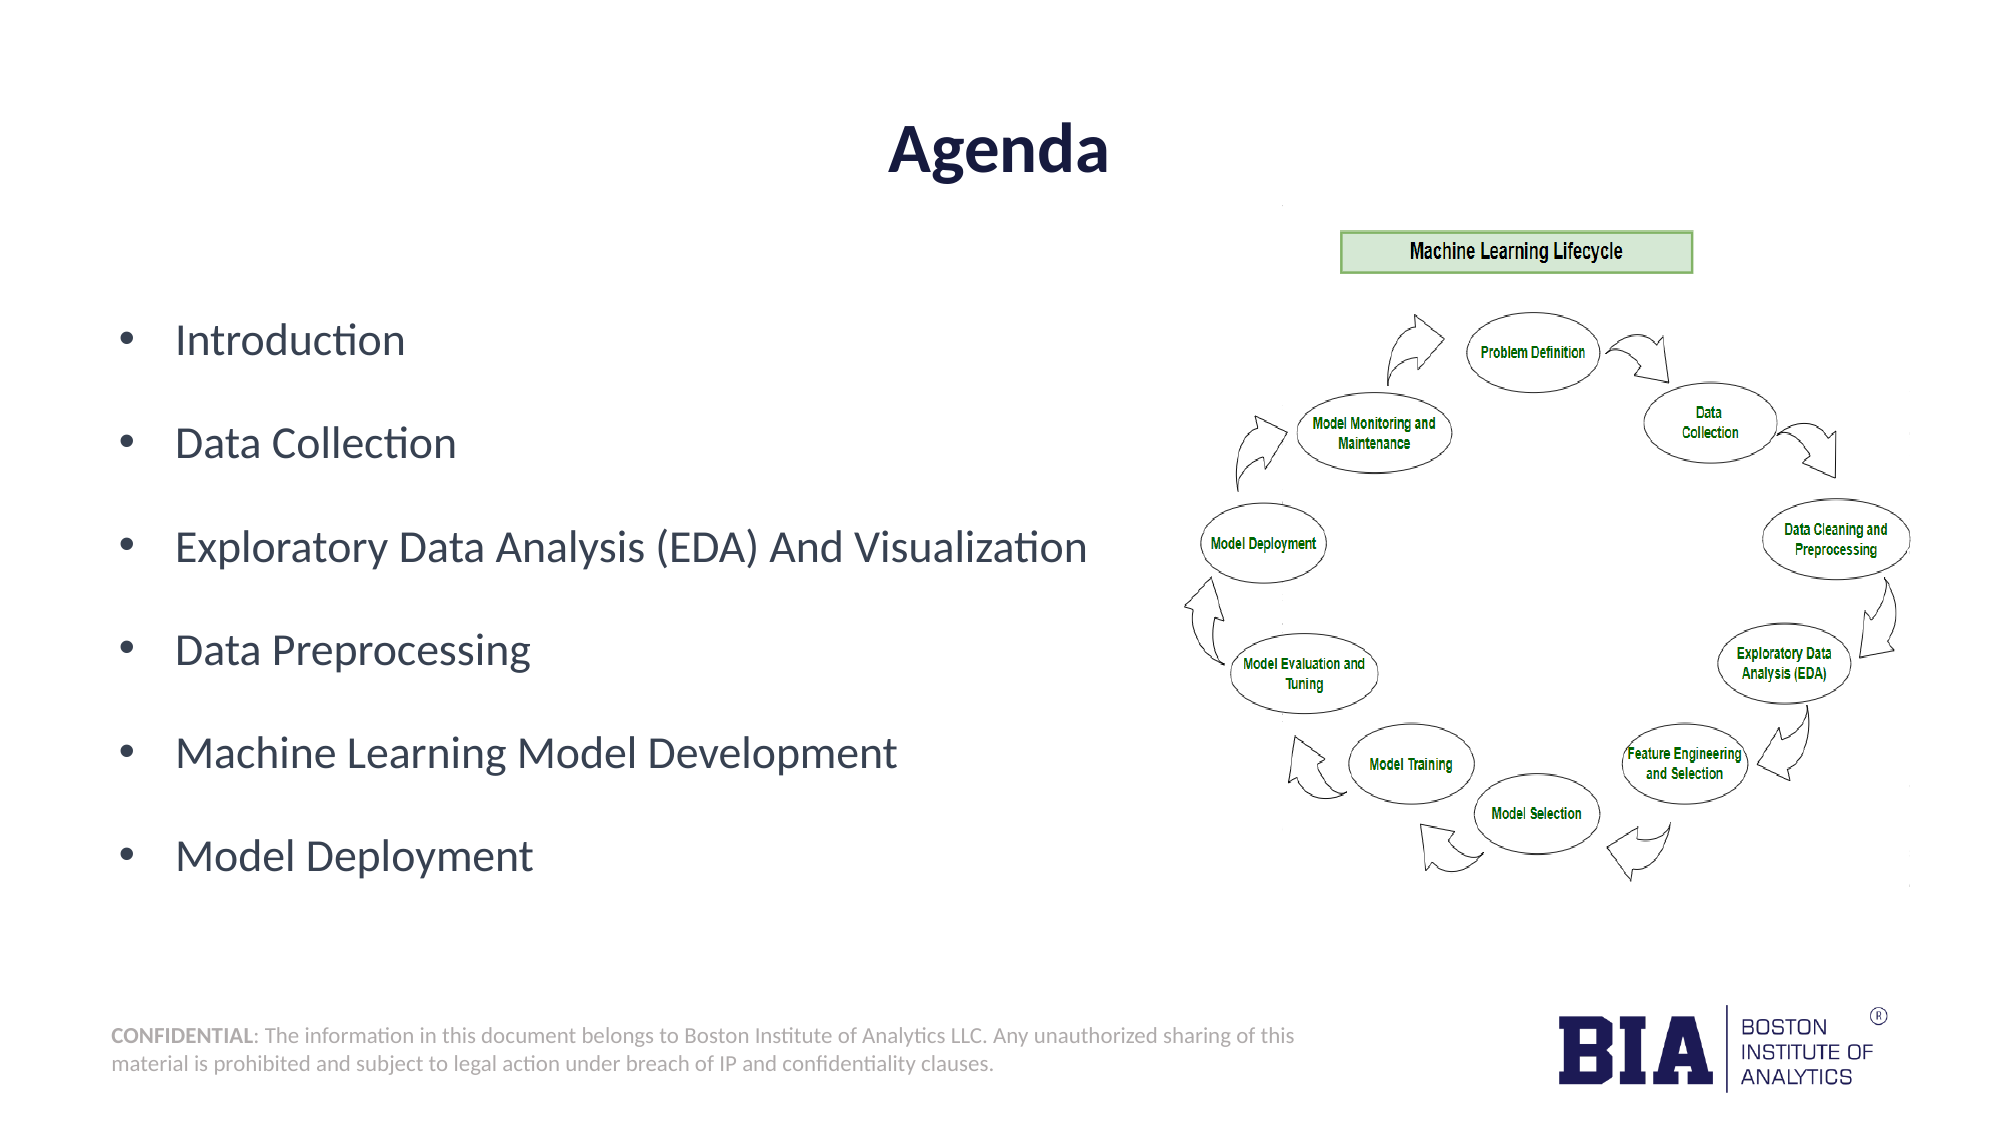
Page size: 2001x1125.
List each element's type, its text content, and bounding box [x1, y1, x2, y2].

title Agenda [111, 99, 1889, 200]
picture [1124, 205, 1983, 887]
picture [1557, 1003, 1889, 1094]
list Introduction Data Collection Exploratory Data Analysis (EDA) And Visualization Data Preprocessing Machine Learning Model Development Model Deployment [111, 274, 1889, 928]
